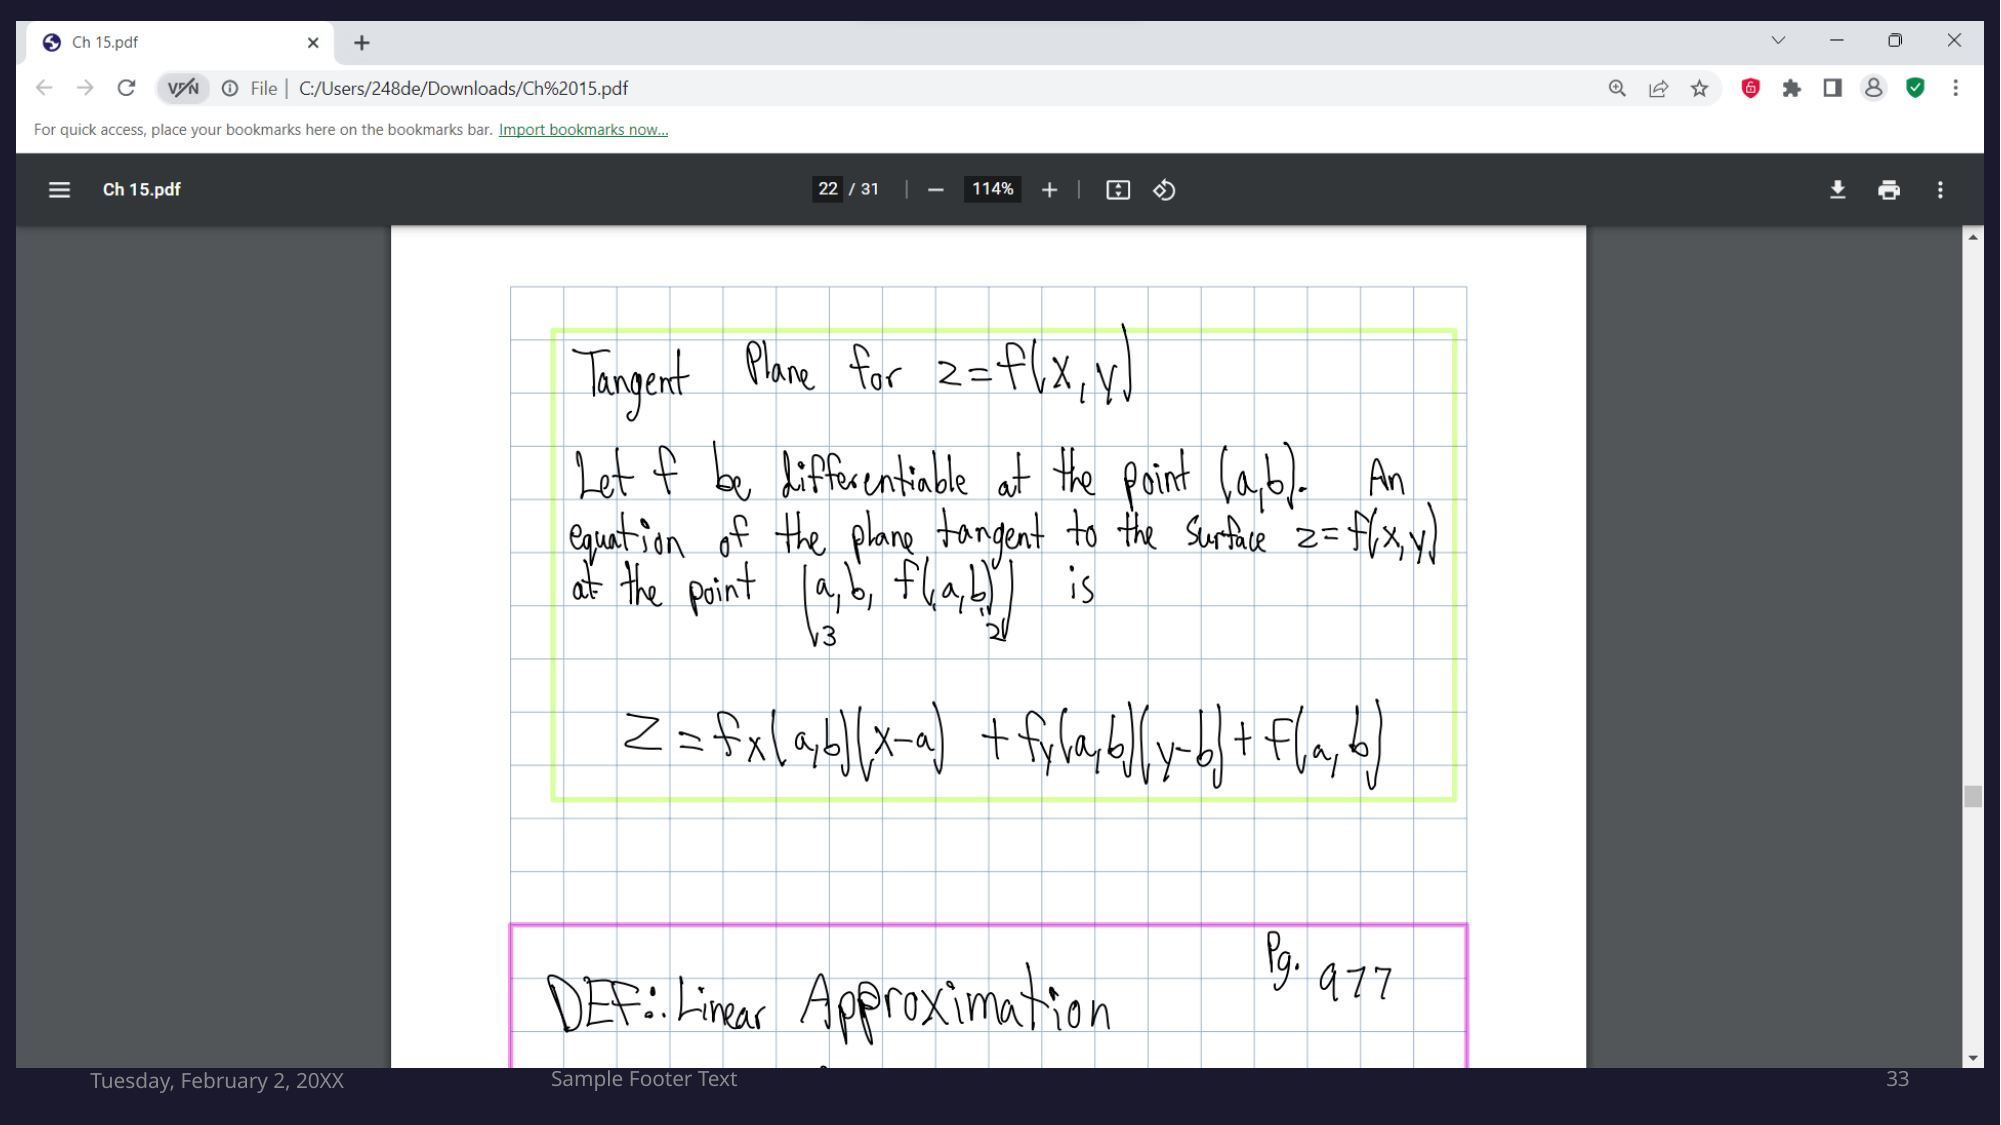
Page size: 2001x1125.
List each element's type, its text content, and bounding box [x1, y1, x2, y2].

slide_number 33 [1632, 1068, 1910, 1093]
picture [15, 21, 1984, 1068]
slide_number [90, 1068, 522, 1093]
footer Sample Footer Text [551, 1068, 1598, 1093]
